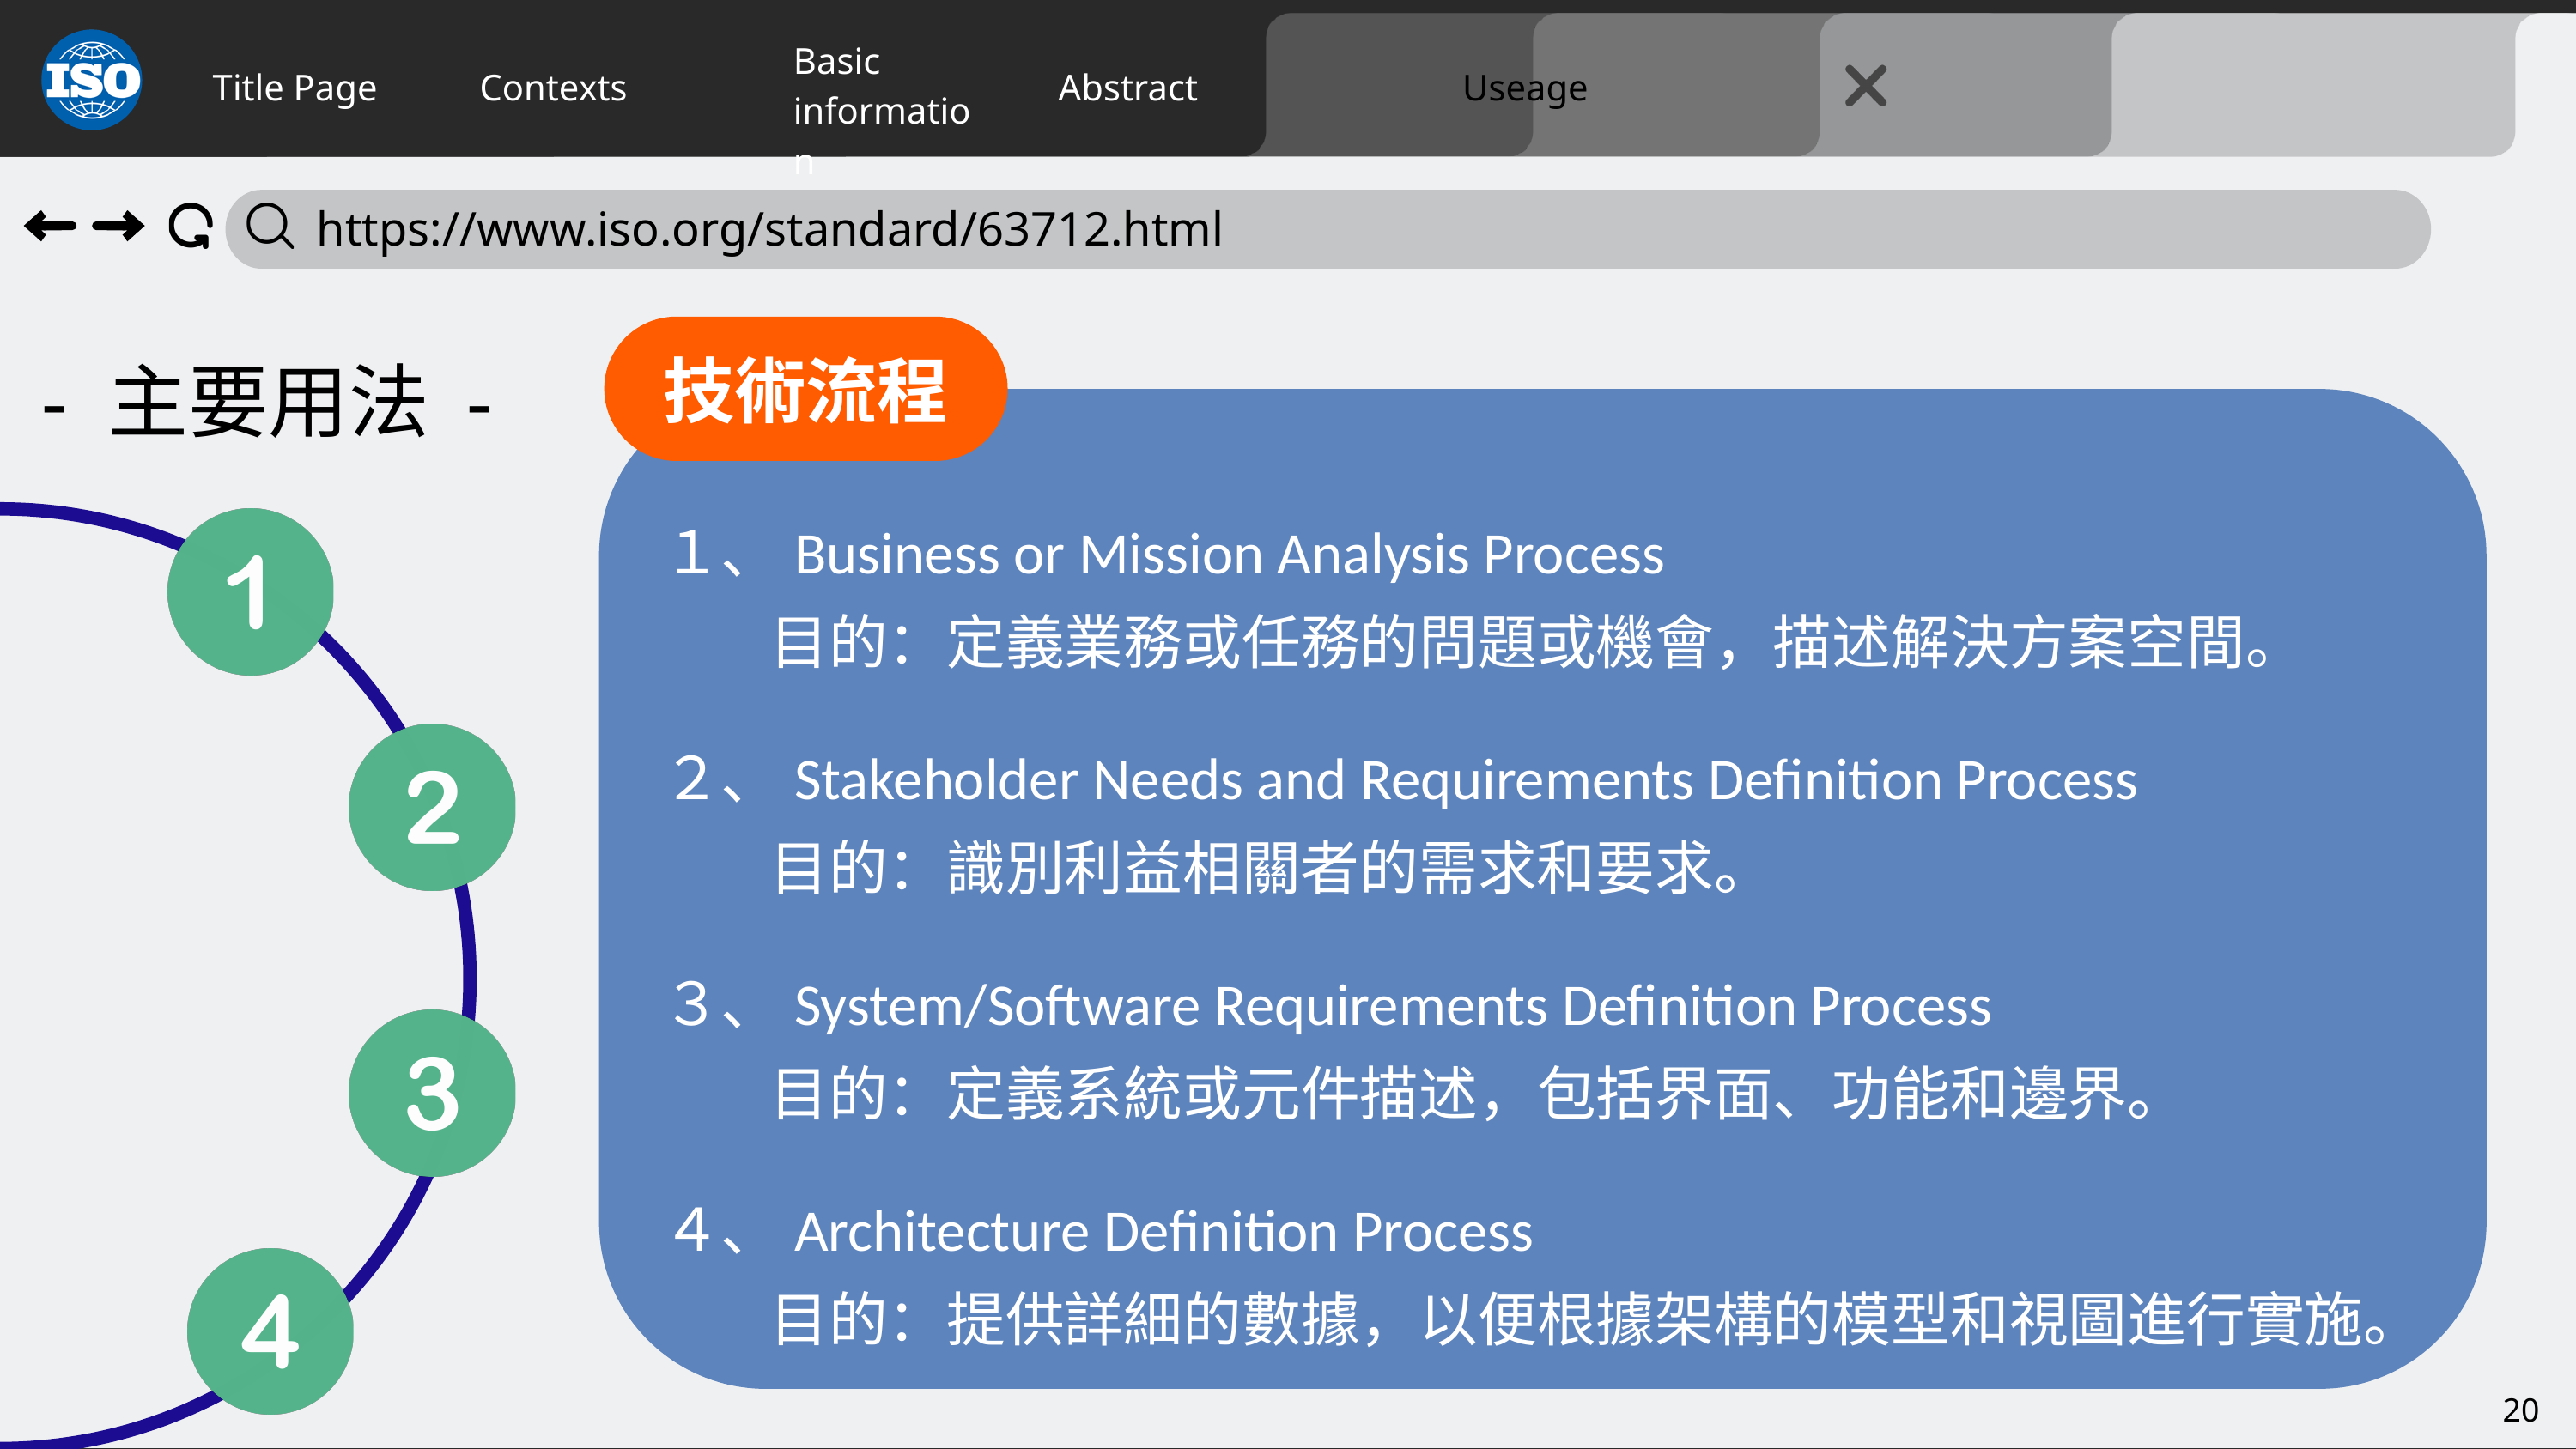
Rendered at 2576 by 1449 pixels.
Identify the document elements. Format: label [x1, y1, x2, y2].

text_box [40, 29, 143, 130]
text_box [0, 13, 2576, 1449]
text_box [0, 508, 471, 1449]
text_box [598, 388, 2488, 1390]
text_box [471, 508, 538, 1449]
text_box [225, 187, 2432, 270]
